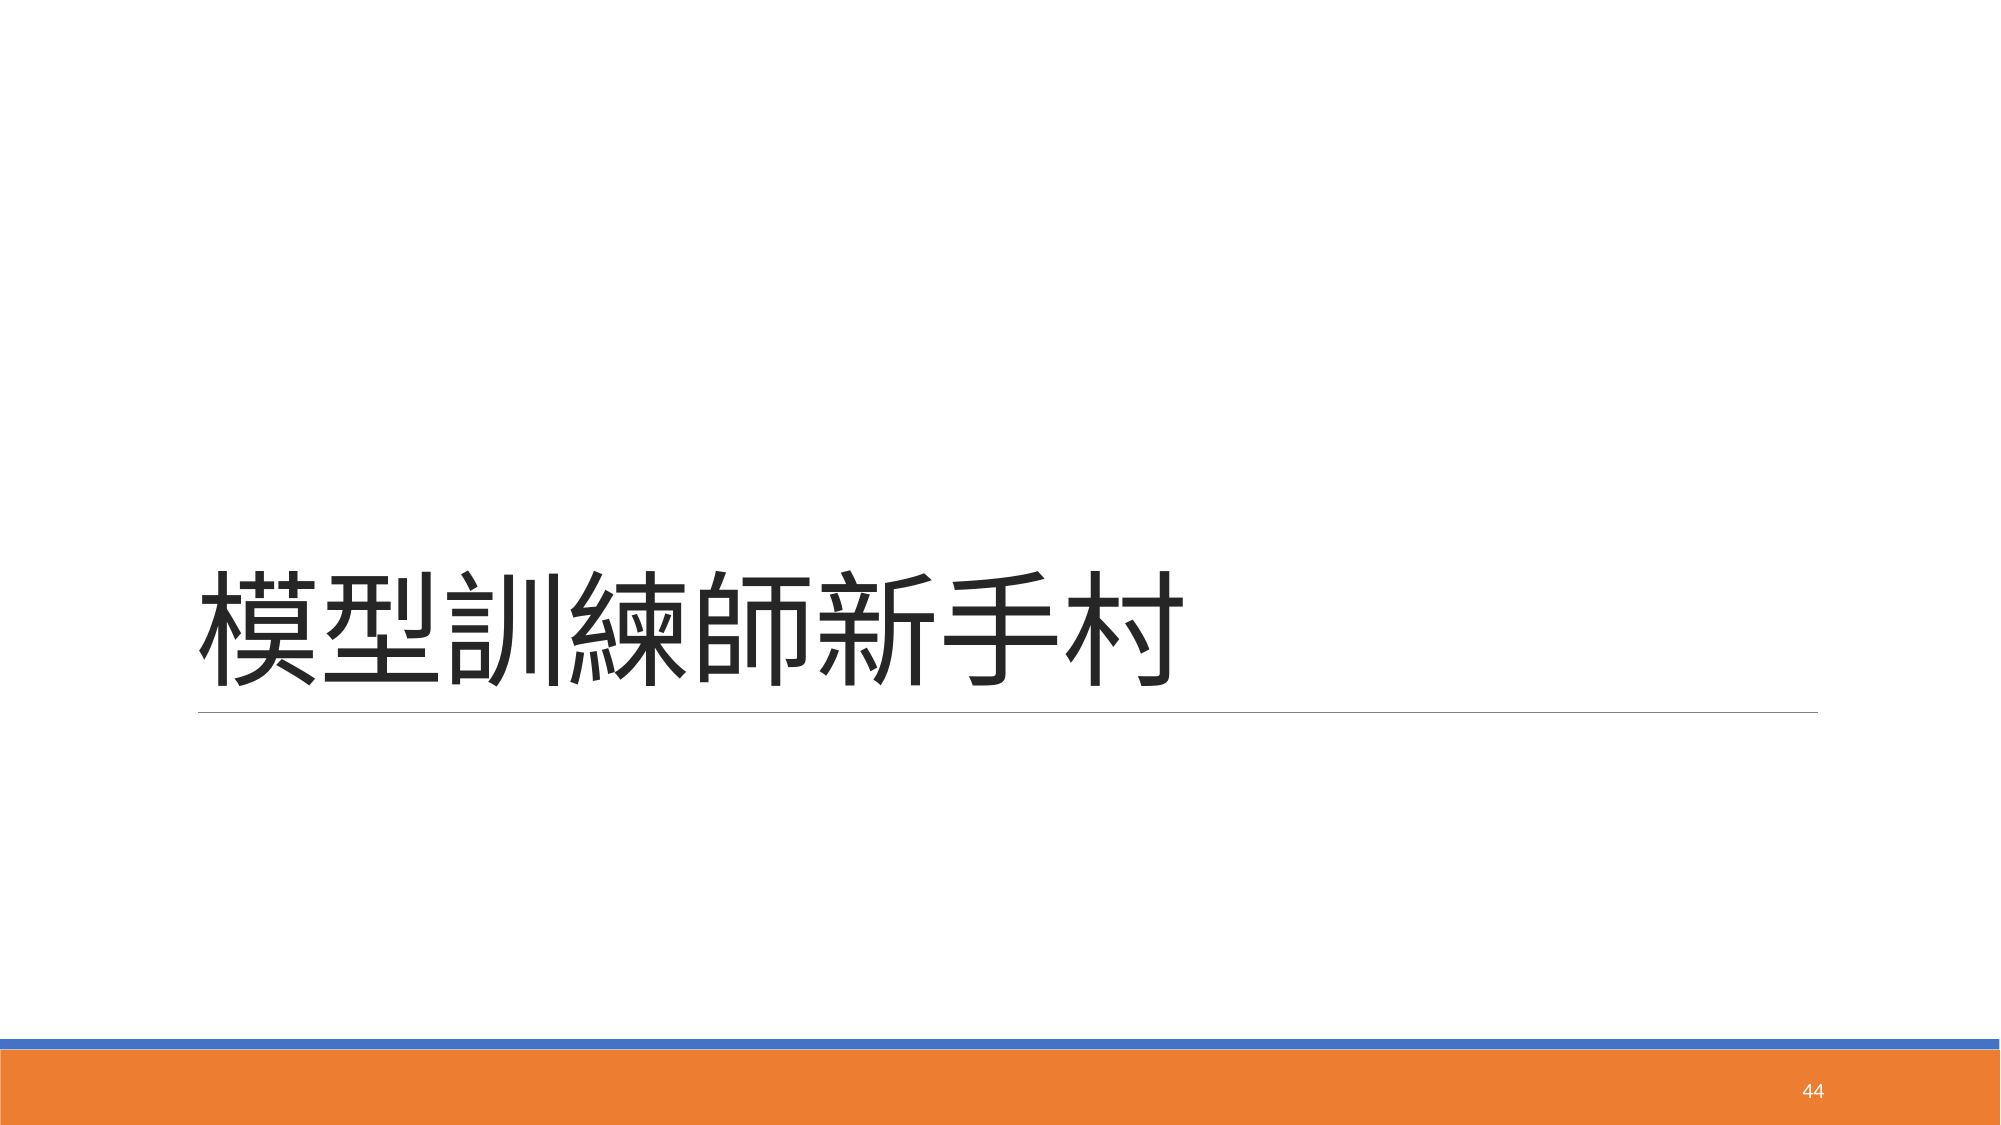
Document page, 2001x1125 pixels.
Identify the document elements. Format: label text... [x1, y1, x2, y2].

title 模型訓練師新手村 [180, 124, 1830, 710]
slide_number 44 [1624, 1059, 1840, 1120]
